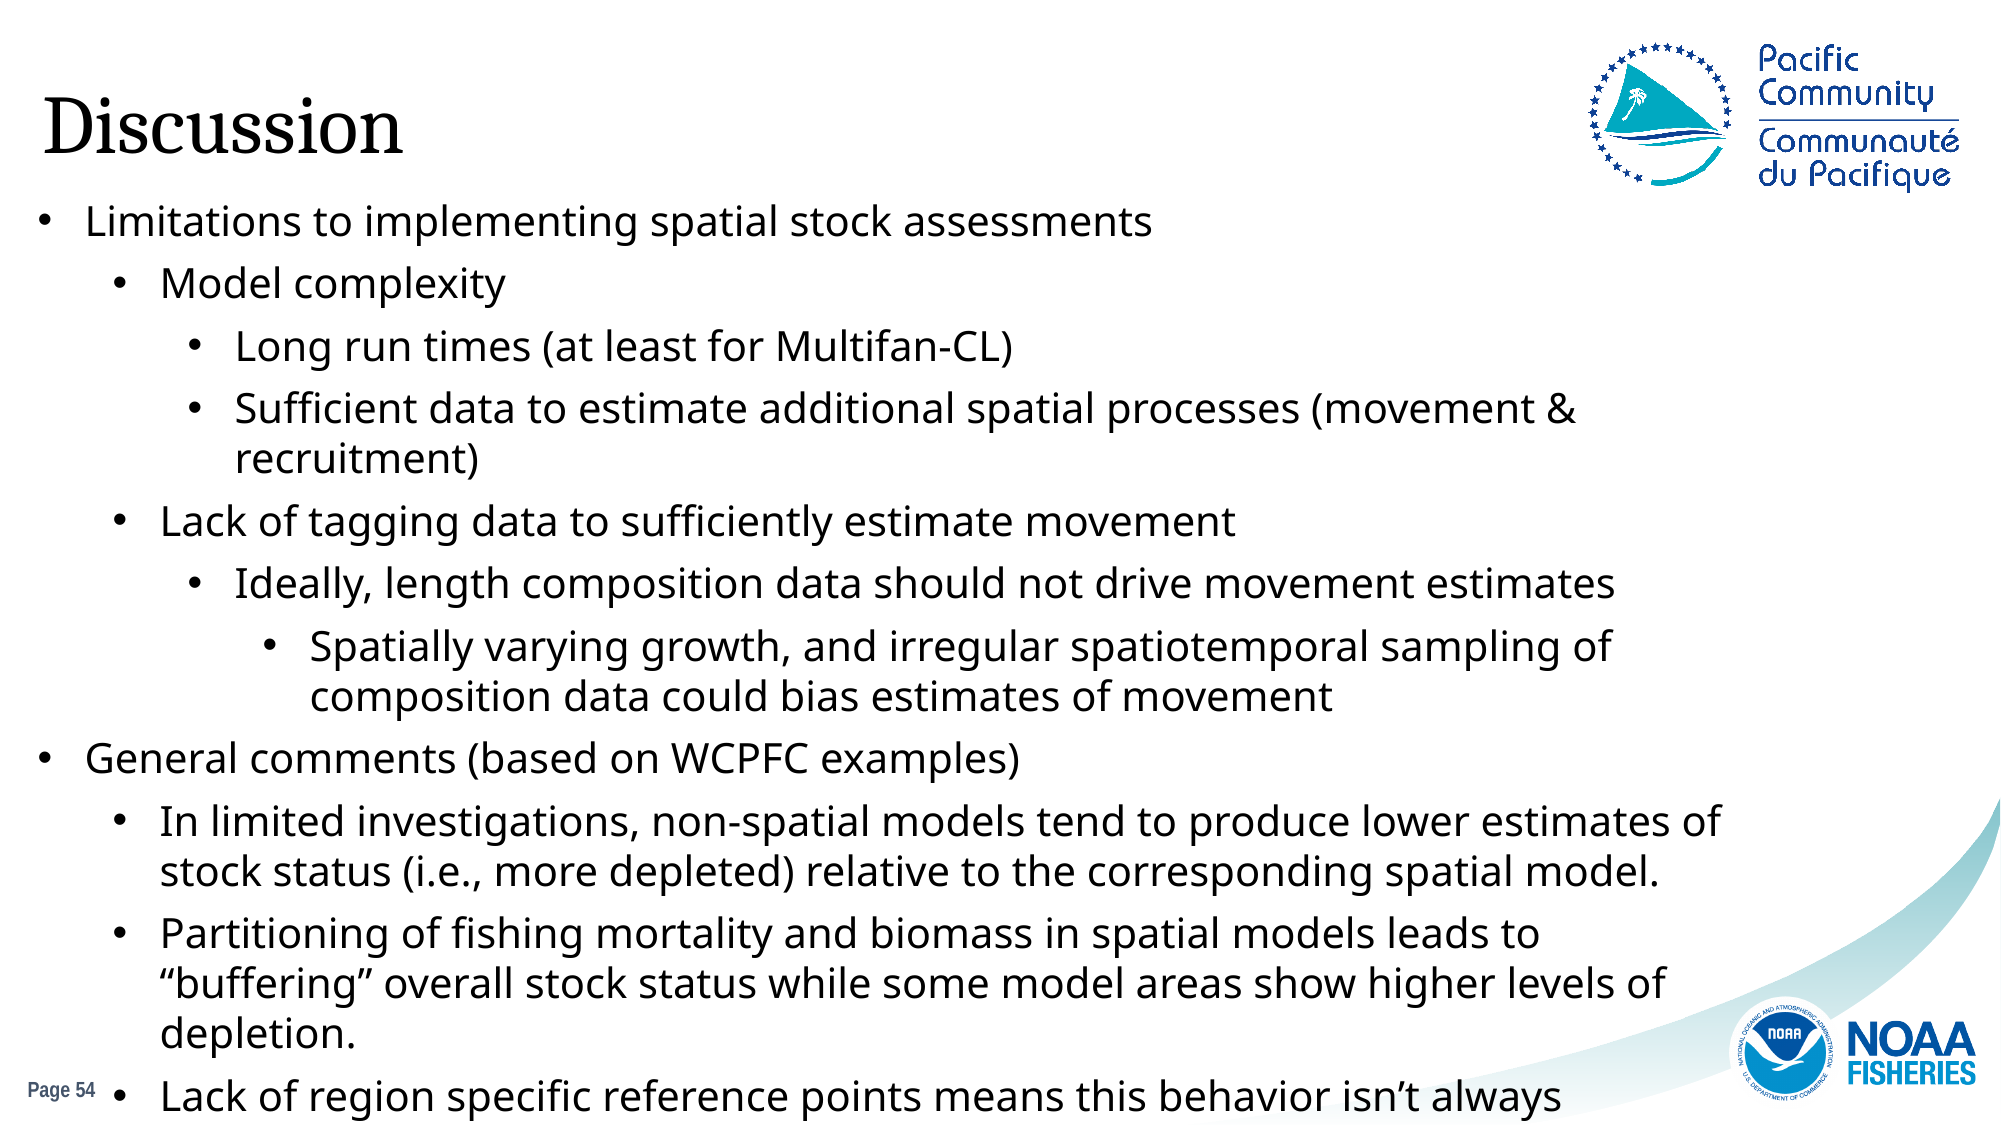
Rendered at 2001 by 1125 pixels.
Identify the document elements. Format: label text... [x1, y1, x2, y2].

text_box Limitations to implementing spatial stock assessments Model complexity Long run times (at least for Multifan-CL) Sufficient data to estimate additional spatial processes (movement & recruitment) Lack of tagging data to sufficiently estimate movement Ideally, length composition data should not drive movement estimates Spatially varying growth, and irregular spatiotemporal sampling of composition data could bias estimates of movement General comments (based on WCPFC examples) In limited investigations, non-spatial models tend to produce lower estimates of stock status (i.e., more depleted) relative to the corresponding spatial model. Partitioning of fishing mortality and biomass in spatial models leads to “buffering” overall stock status while some model areas show higher levels of depletion. Lack of region specific reference points means this behavior isn’t always accounted for in management advice. [22, 186, 1753, 1125]
text_box Discussion [27, 18, 1753, 186]
picture [1753, 42, 1959, 193]
picture [1966, 1065, 1976, 1073]
picture [1753, 996, 1976, 1109]
